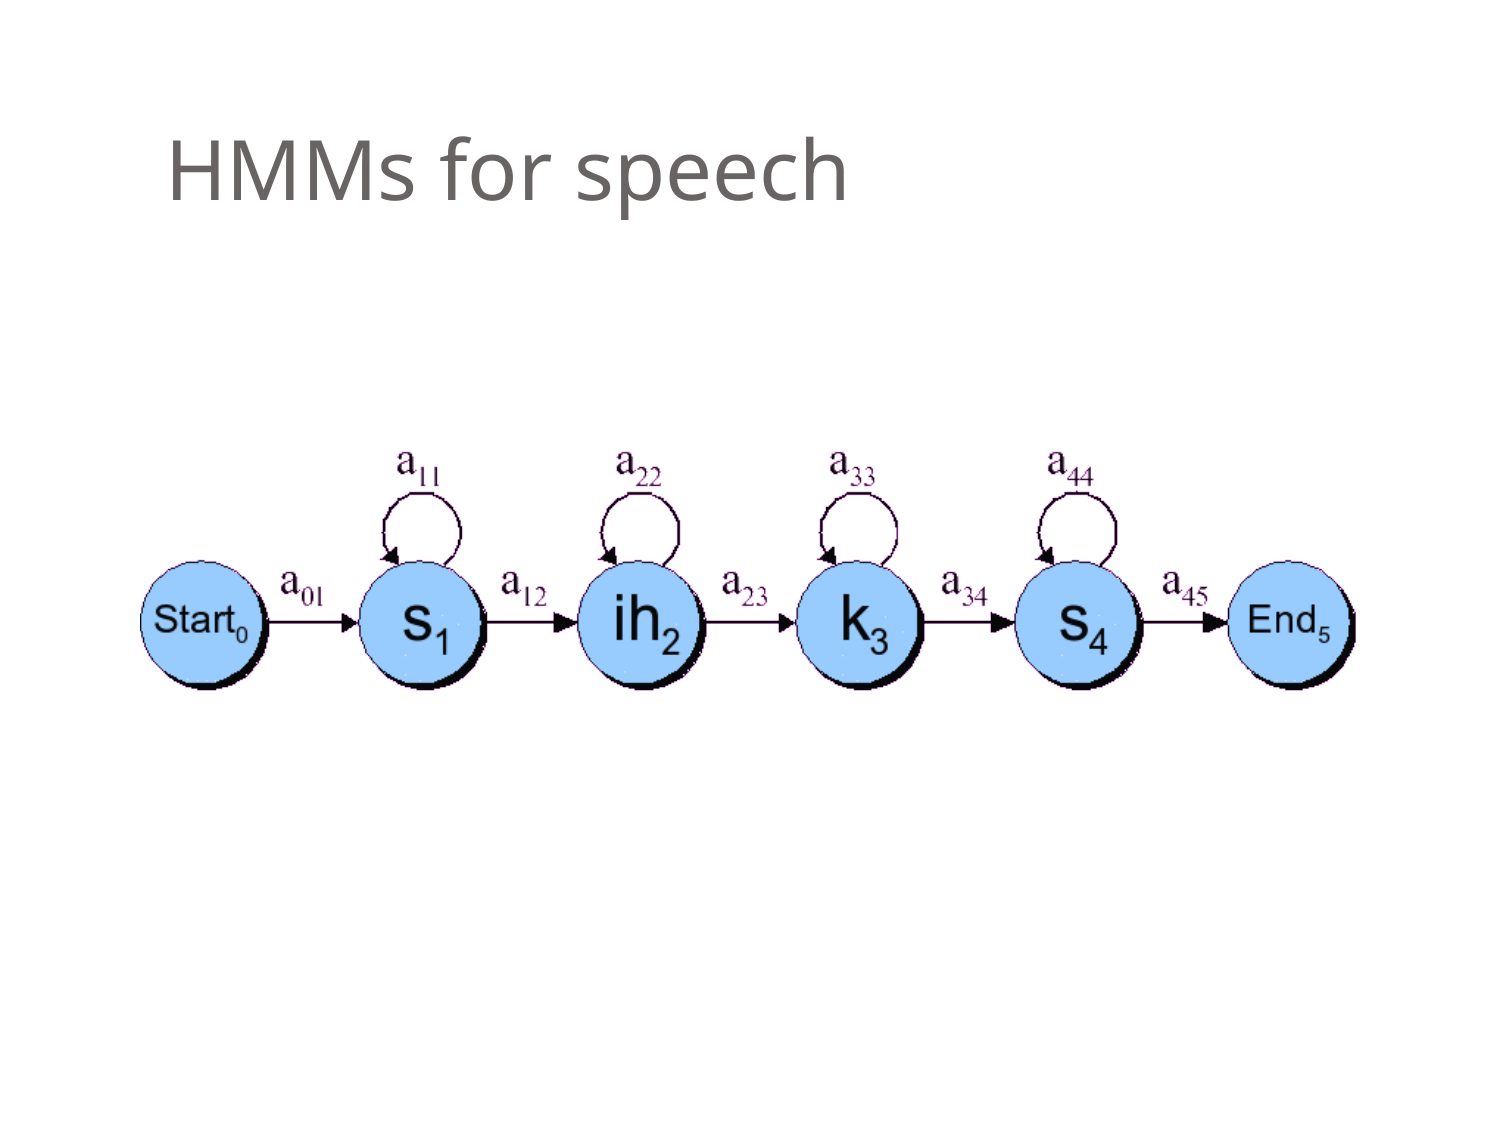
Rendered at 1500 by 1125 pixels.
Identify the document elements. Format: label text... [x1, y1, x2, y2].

picture [140, 433, 1360, 692]
title HMMs for speech [149, 44, 1426, 233]
